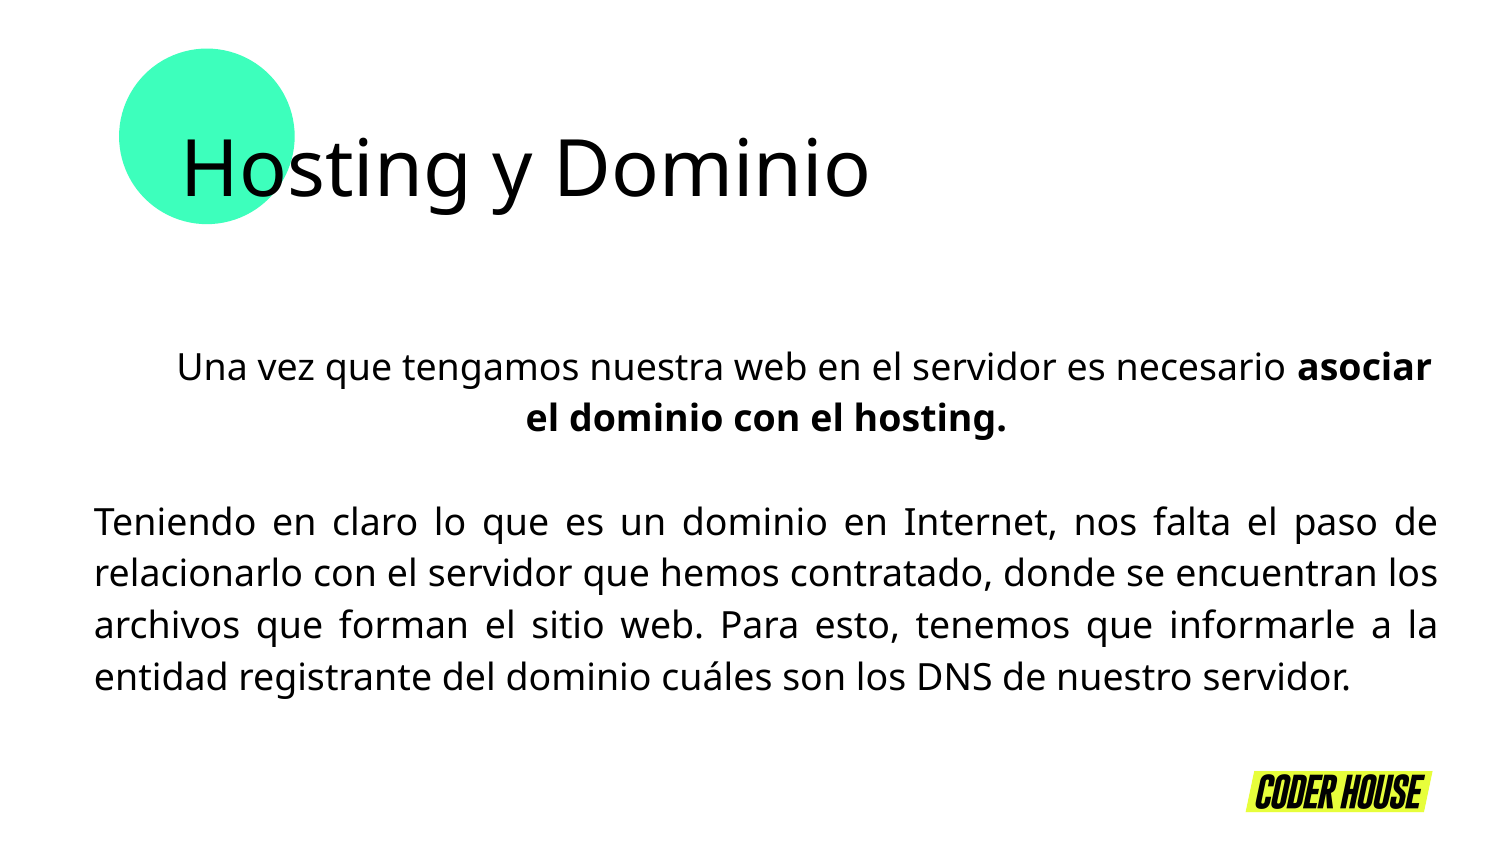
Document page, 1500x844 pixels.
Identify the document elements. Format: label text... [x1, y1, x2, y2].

text_box Una vez que tengamos nuestra web en el servidor es necesario asociar el dominio con el hosting. Teniendo en claro lo que es un dominio en Internet, nos falta el paso de relacionarlo con el servidor que hemos contratado, donde se encuentran los archivos que forman el sitio web. Para esto, tenemos que informarle a la entidad registrante del dominio cuáles son los DNS de nuestro servidor. [78, 286, 1455, 747]
text_box Hosting y Dominio [165, 88, 1455, 203]
picture [1241, 764, 1437, 819]
text_box [119, 48, 281, 225]
